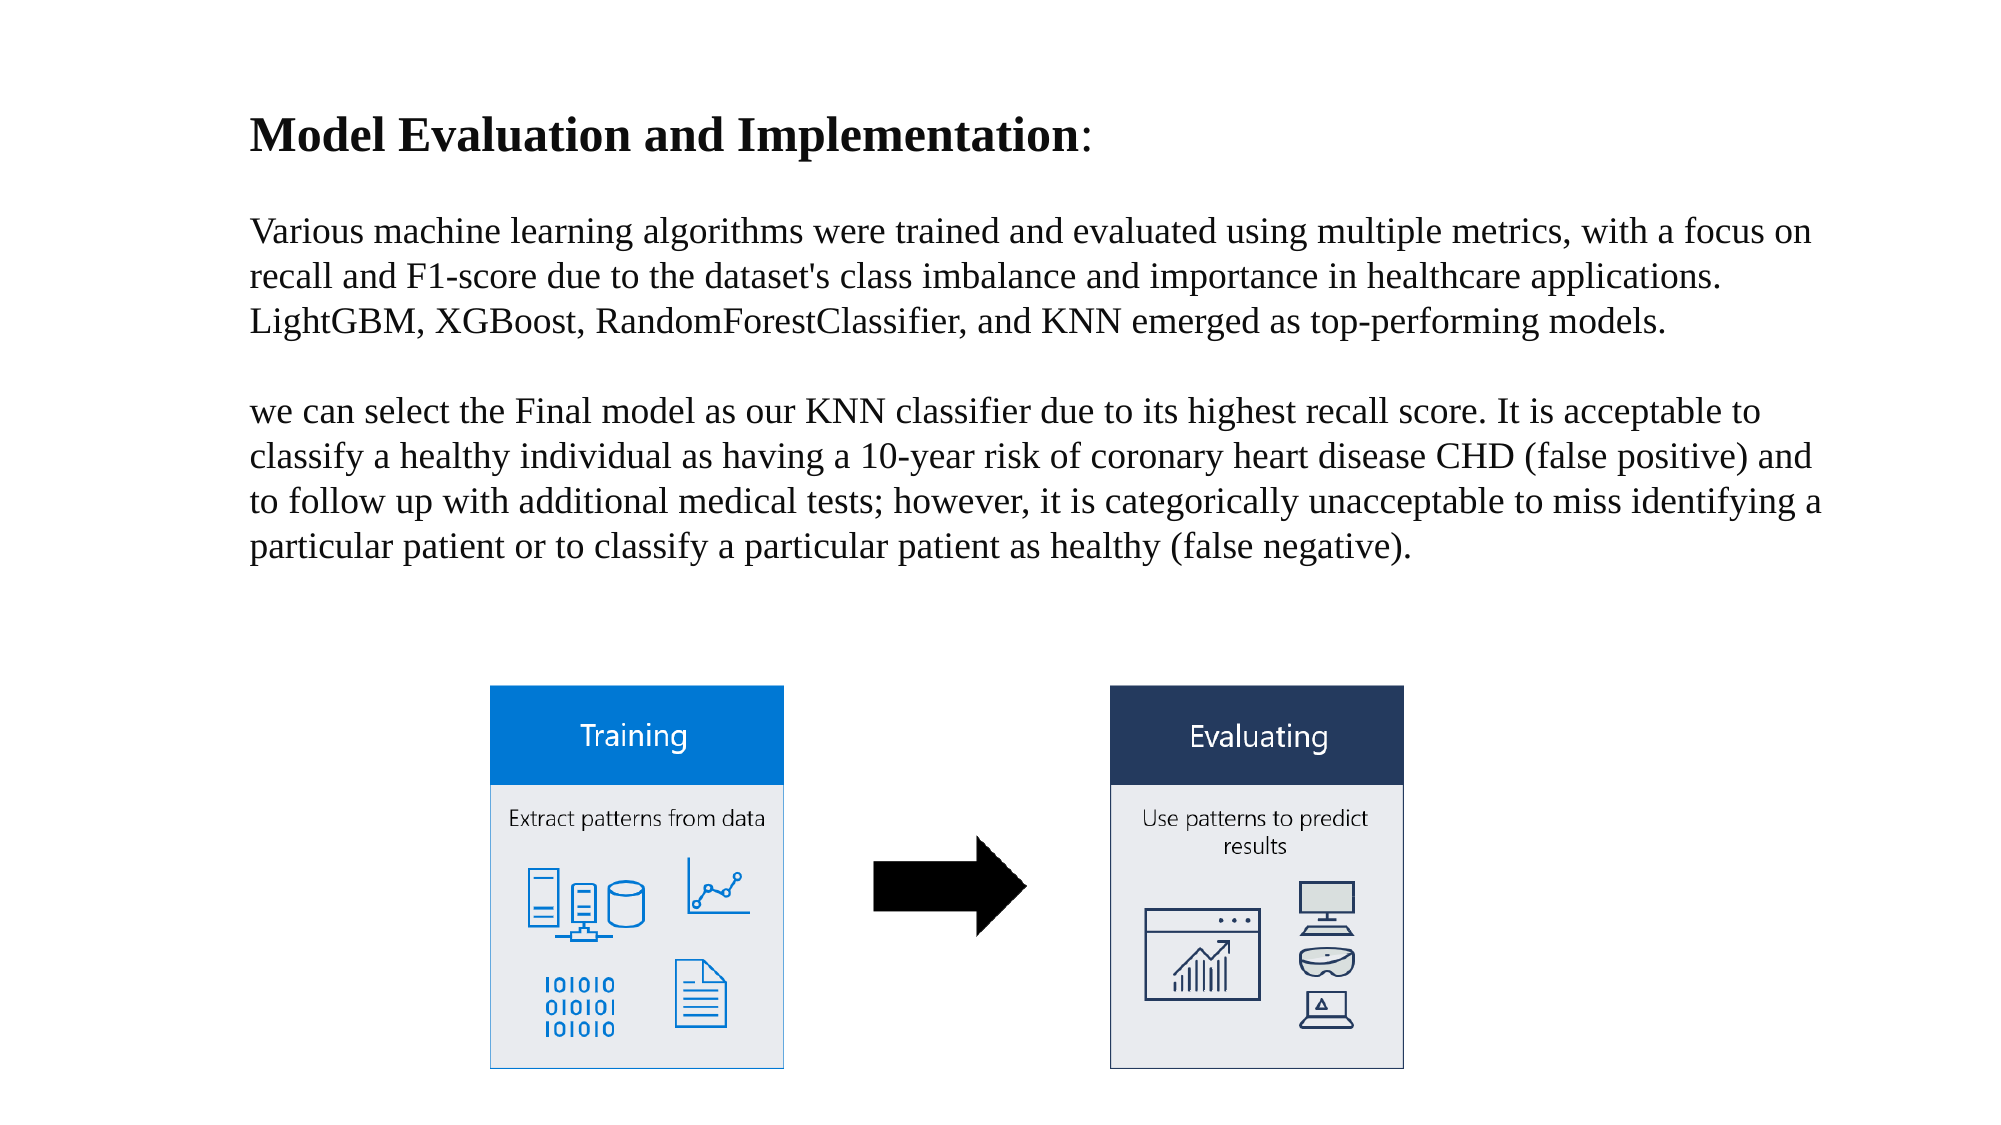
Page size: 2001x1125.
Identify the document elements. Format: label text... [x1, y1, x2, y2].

picture [459, 664, 1437, 1094]
text_box Model Evaluation and Implementation: Various machine learning algorithms were trained and evaluated using multiple metrics, with a focus on recall and F1-score due to the dataset's class imbalance and importance in healthcare applications. LightGBM, XGBoost, RandomForestClassifier, and KNN emerged as top-performing models. we can select the Final model as our KNN classifier due to its highest recall score. It is acceptable to classify a healthy individual as having a 10-year risk of coronary heart disease CHD (false positive) and to follow up with additional medical tests; however, it is categorically unacceptable to miss identifying a particular patient or to classify a particular patient as healthy (false negative). [159, 93, 1840, 664]
